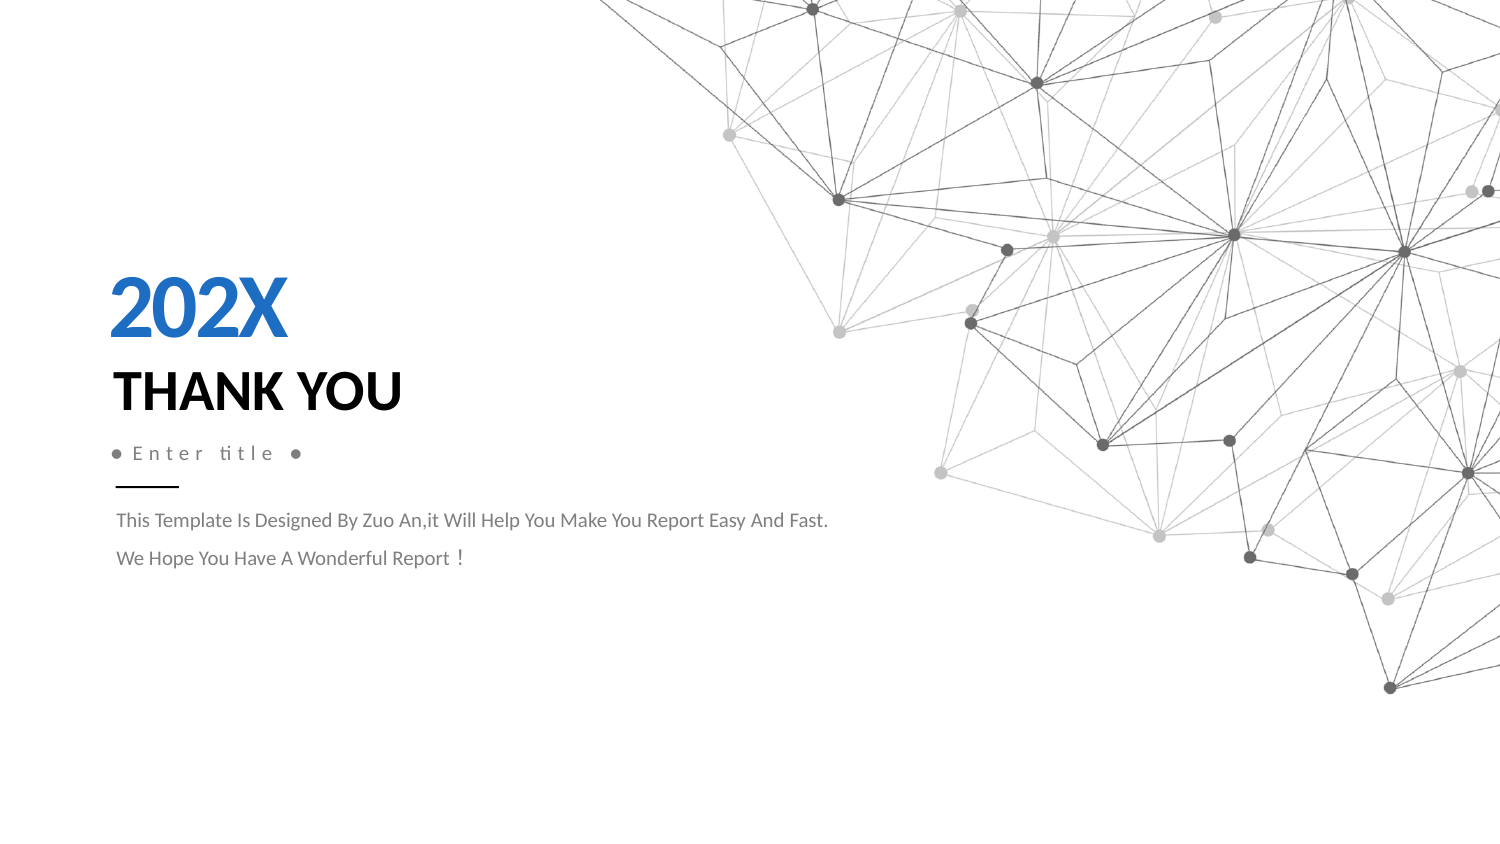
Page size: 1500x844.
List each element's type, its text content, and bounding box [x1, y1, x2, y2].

text_box 202X [93, 205, 304, 364]
text_box THANK YOU [98, 323, 419, 430]
text_box ● Enter title ● [110, 432, 750, 465]
text_box This Template Is Designed By Zuo An,it Will Help You Make You Report Easy And Fast. We Hope You Have A Wonderful Report！ [101, 487, 854, 577]
picture [430, 0, 1500, 755]
